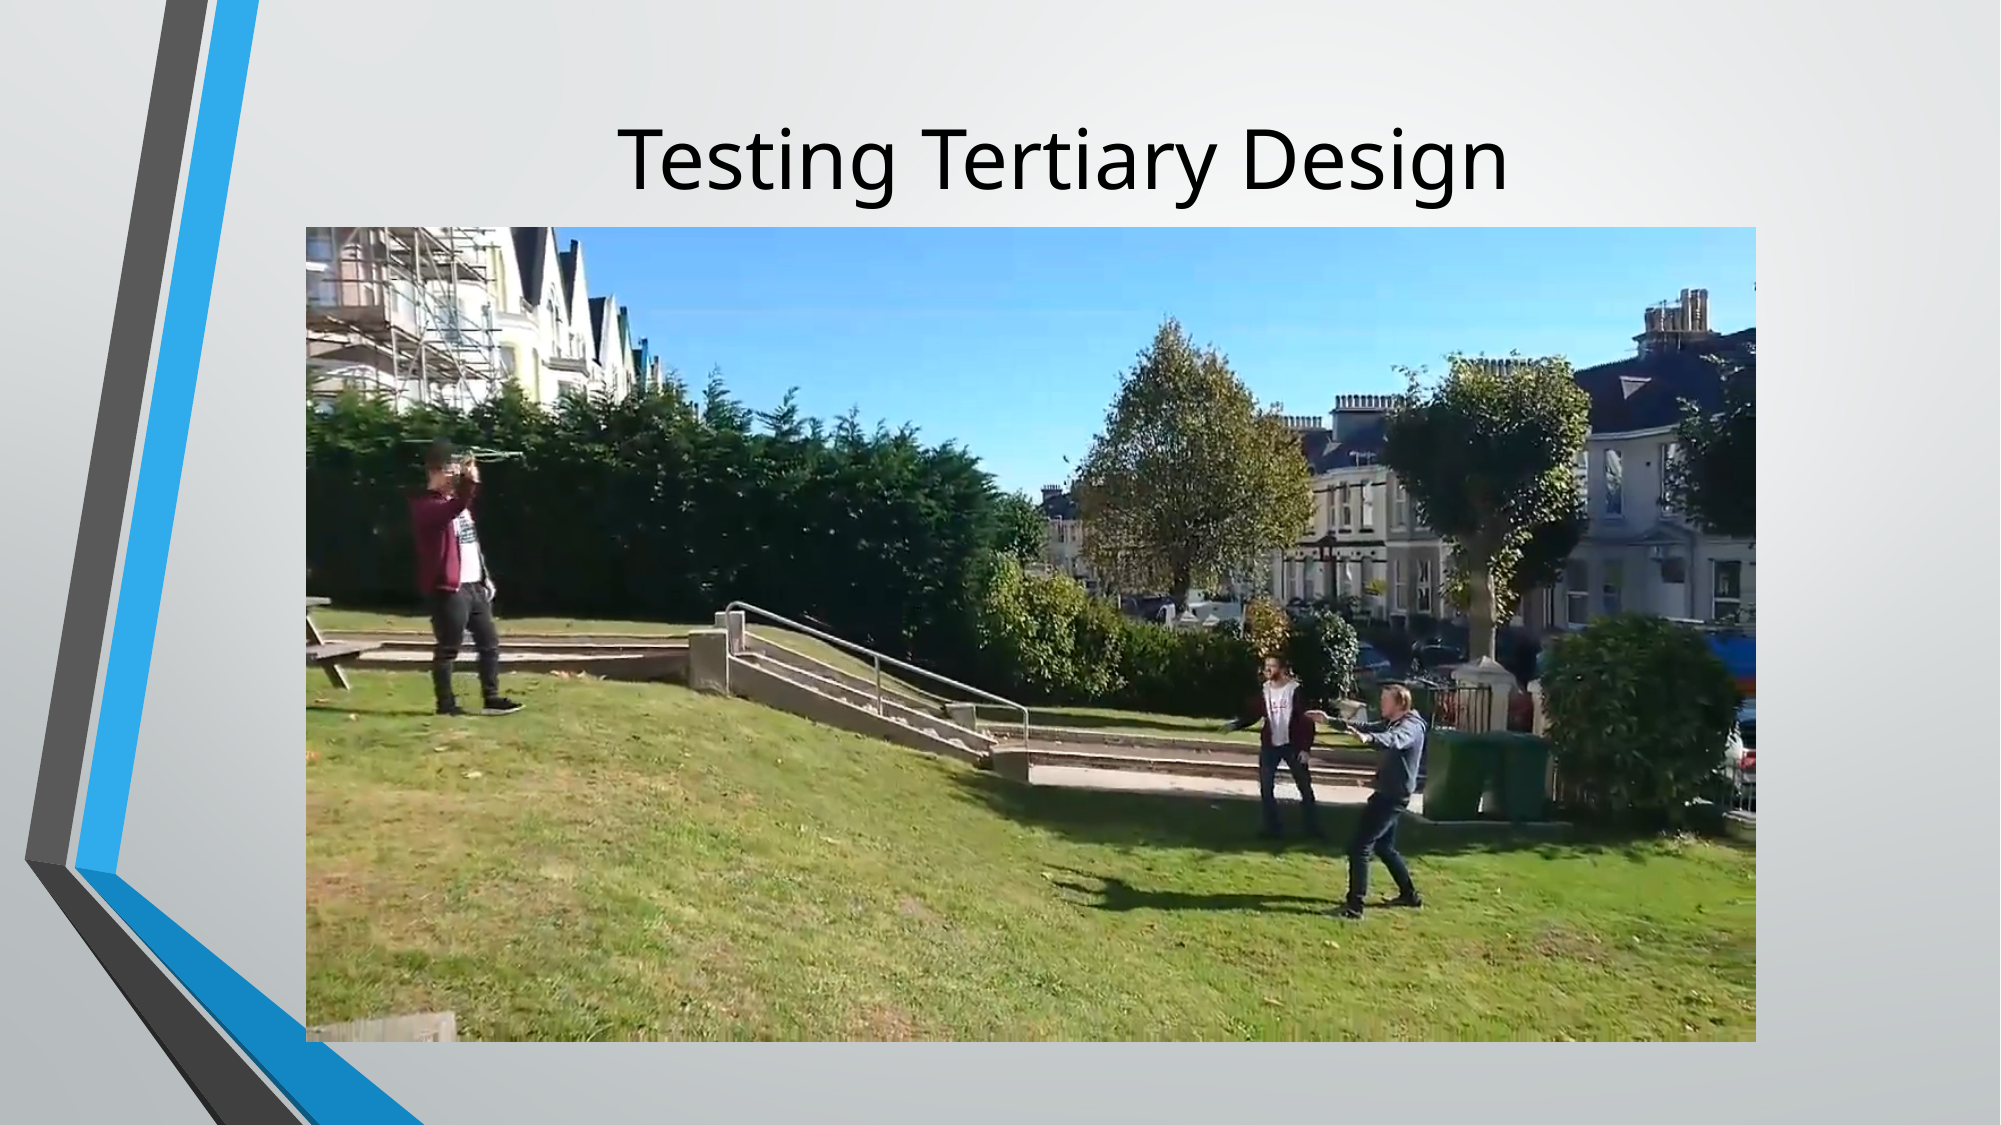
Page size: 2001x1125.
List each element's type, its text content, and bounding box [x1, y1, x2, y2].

title Testing Tertiary Design [243, 12, 1887, 300]
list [305, 226, 1757, 1043]
